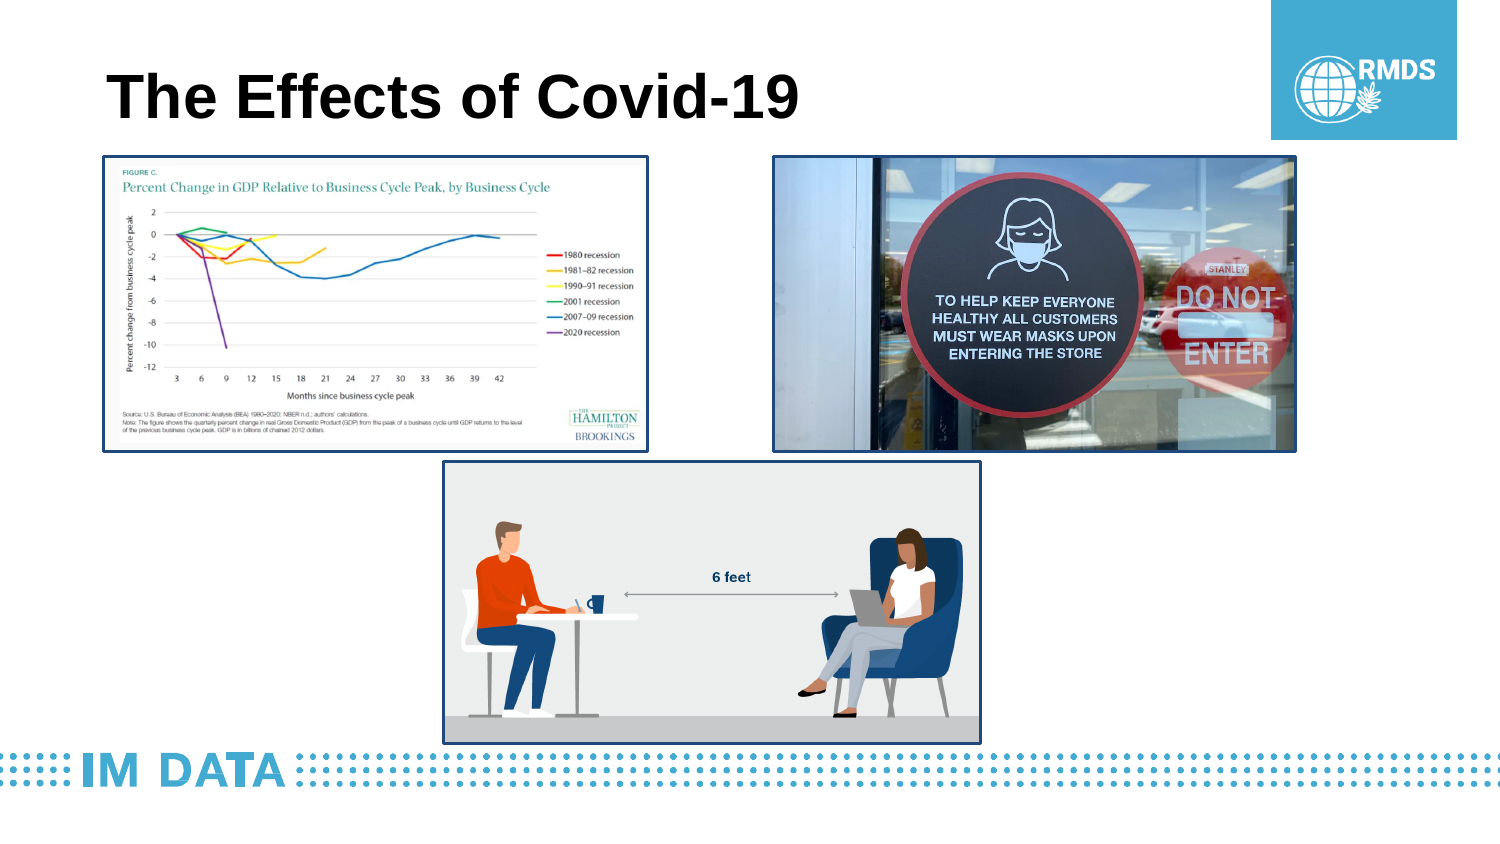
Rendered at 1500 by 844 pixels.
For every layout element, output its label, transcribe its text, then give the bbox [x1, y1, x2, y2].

picture [1271, 0, 1458, 140]
picture [774, 157, 1295, 450]
picture [445, 462, 980, 743]
text_box The Effects of Covid-19 [91, 40, 923, 168]
picture [296, 753, 1500, 787]
picture [104, 157, 646, 450]
